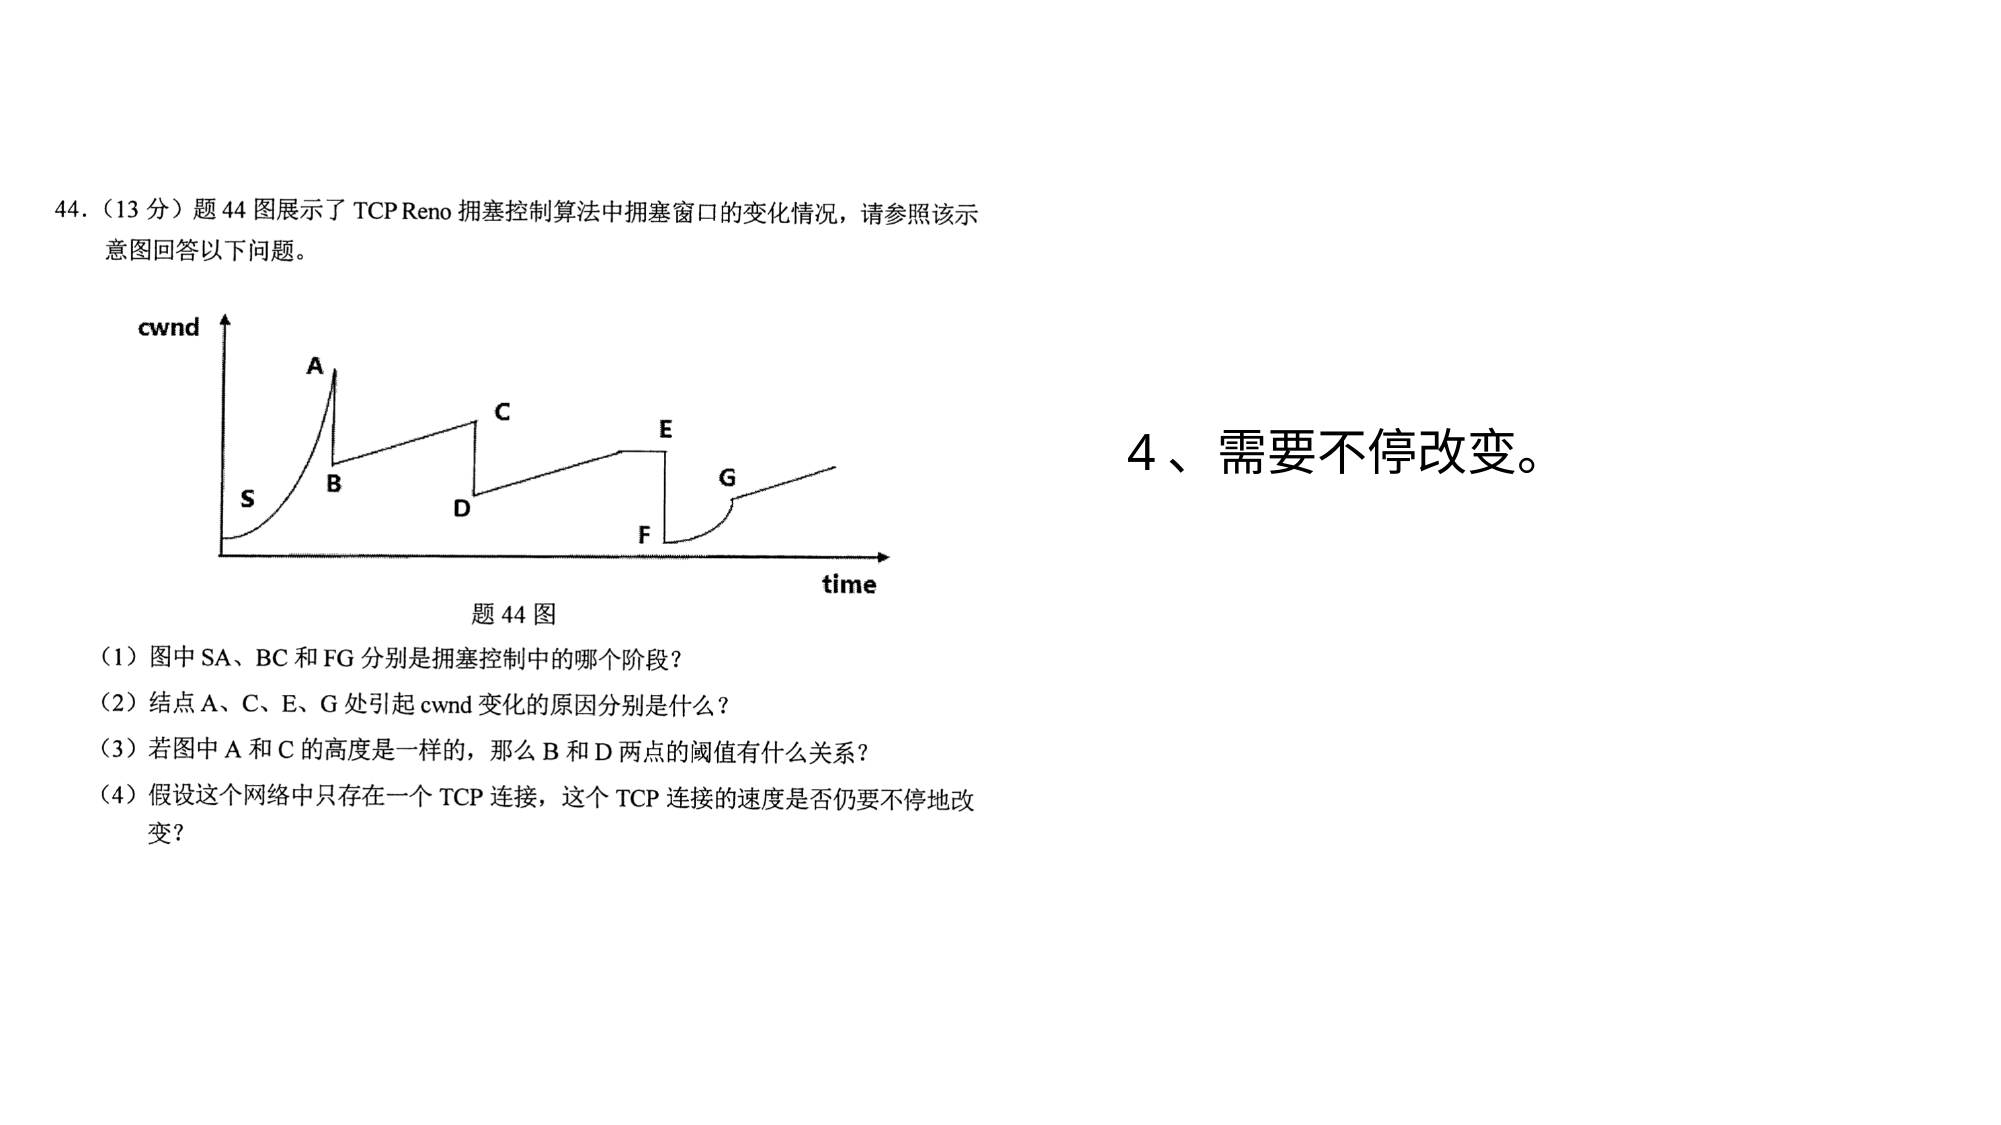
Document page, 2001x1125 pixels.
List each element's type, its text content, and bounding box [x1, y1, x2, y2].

picture [33, 183, 1062, 870]
text_box 4、需要不停改变。 [1112, 382, 1939, 488]
